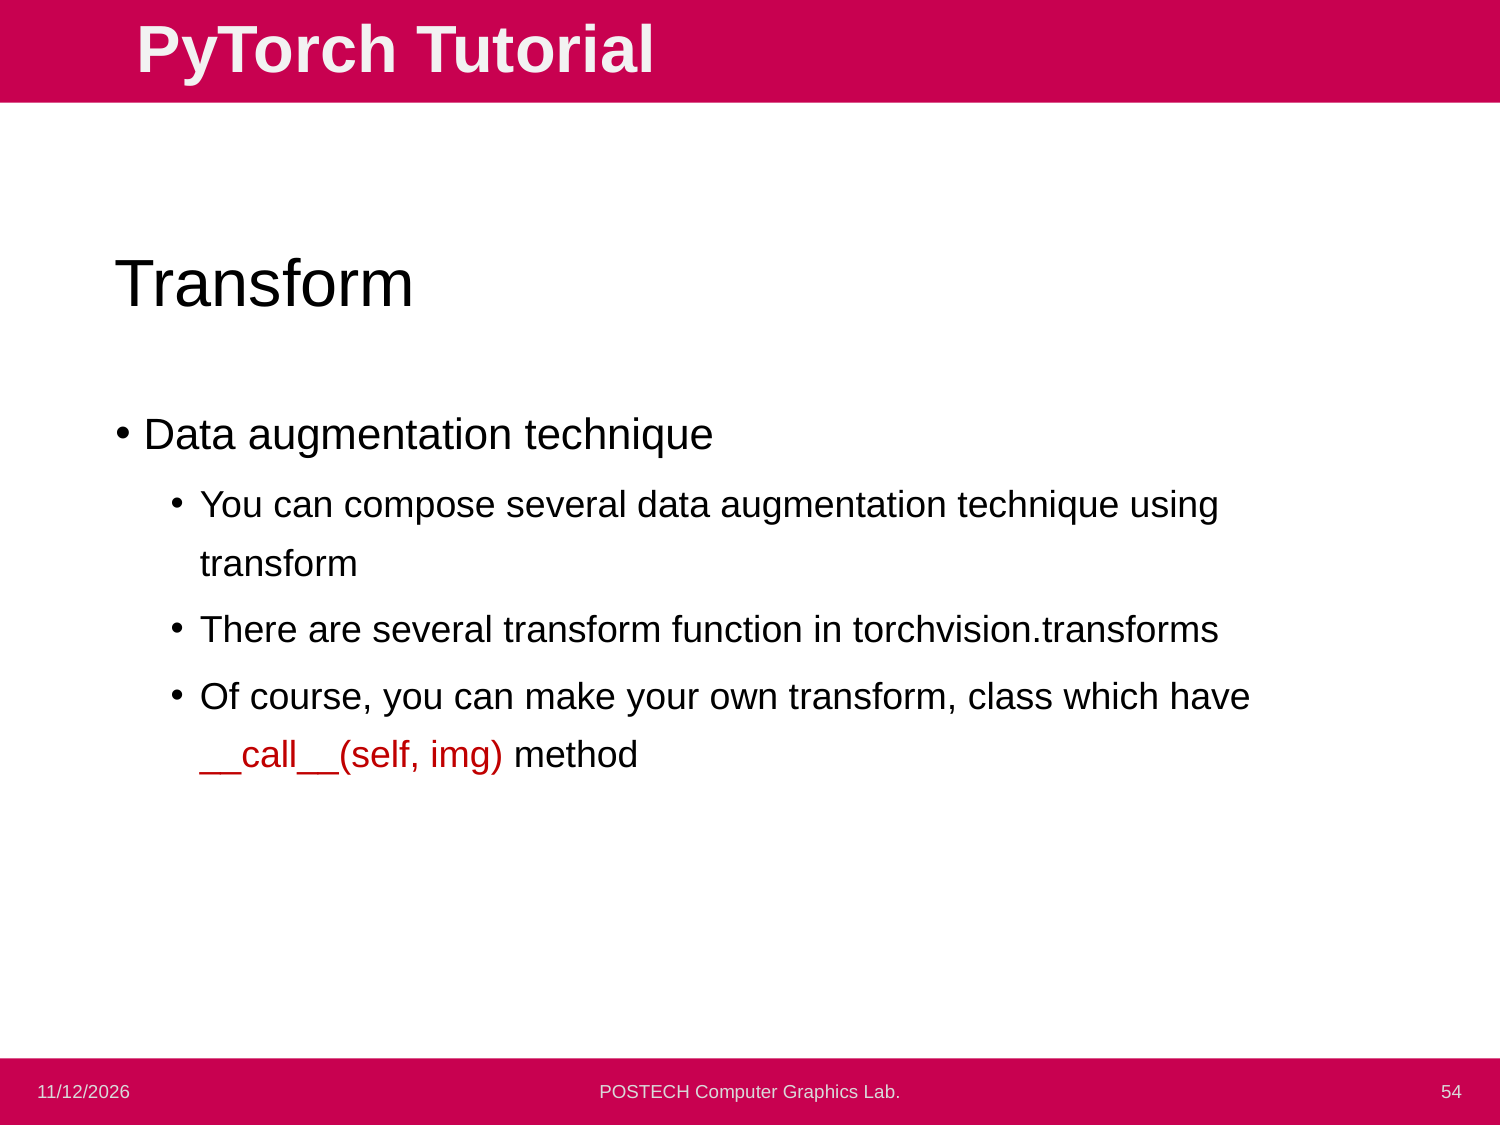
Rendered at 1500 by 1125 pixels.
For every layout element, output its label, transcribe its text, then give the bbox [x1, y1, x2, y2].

text_box 10/05/2020 [22, 1061, 360, 1122]
text_box Data augmentation technique You can compose several data augmentation technique using transform There are several transform function in torchvision.transforms Of course, you can make your own transform, class which have __call__(self, img) method [103, 384, 1397, 920]
text_box Transform [103, 218, 1397, 326]
text_box PyTorch Tutorial [103, 0, 1397, 103]
text_box <number> [1139, 1061, 1477, 1122]
text_box POSTECH Computer Graphics Lab. [496, 1061, 1003, 1122]
